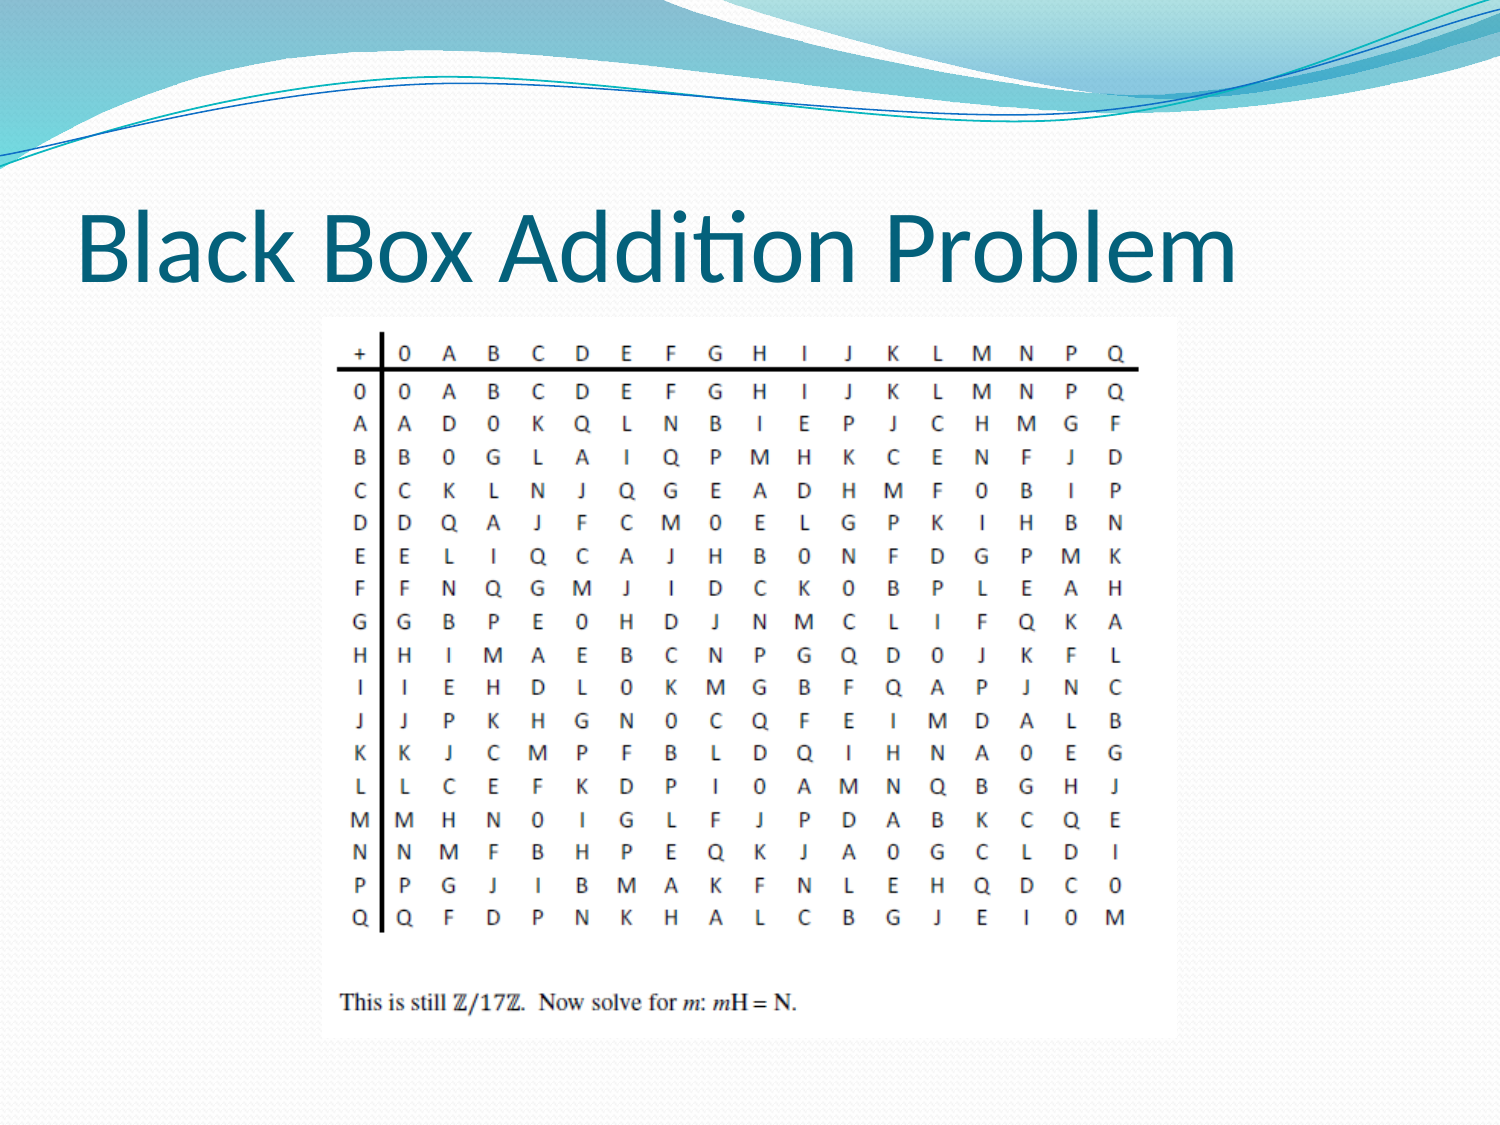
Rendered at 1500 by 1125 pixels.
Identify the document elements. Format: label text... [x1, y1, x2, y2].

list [322, 317, 1178, 1038]
title Black Box Addition Problem [75, 115, 1425, 303]
